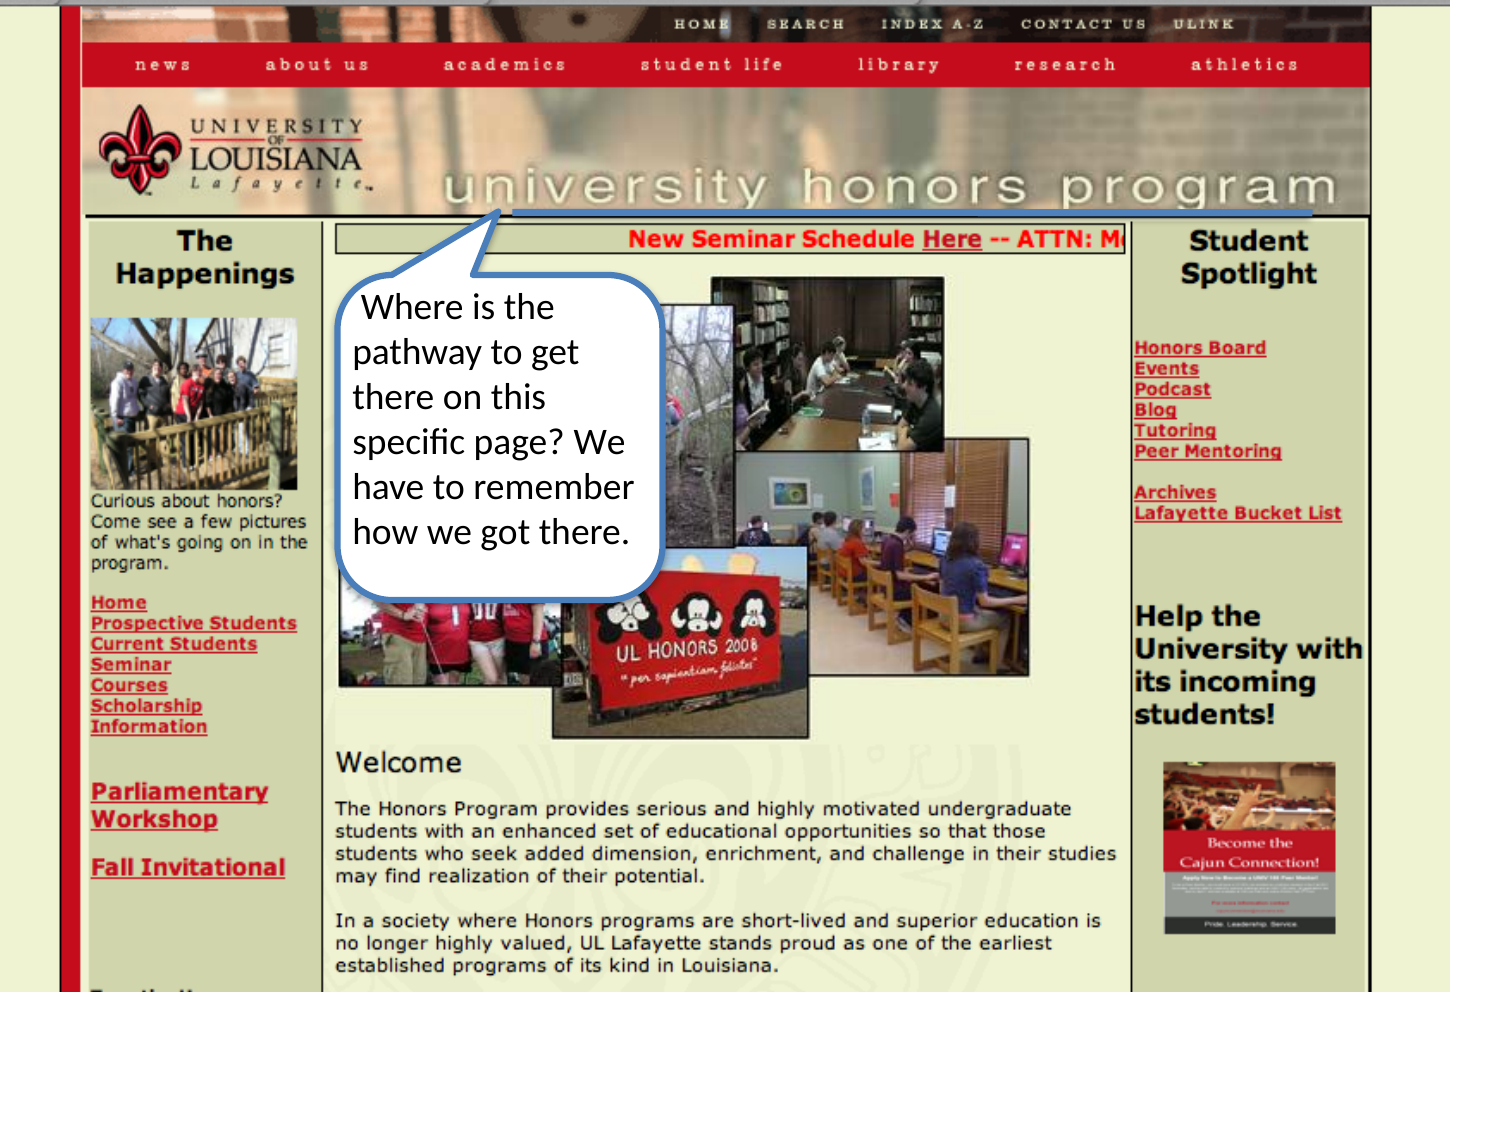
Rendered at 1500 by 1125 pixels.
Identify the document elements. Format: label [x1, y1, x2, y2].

picture [0, 0, 1451, 992]
